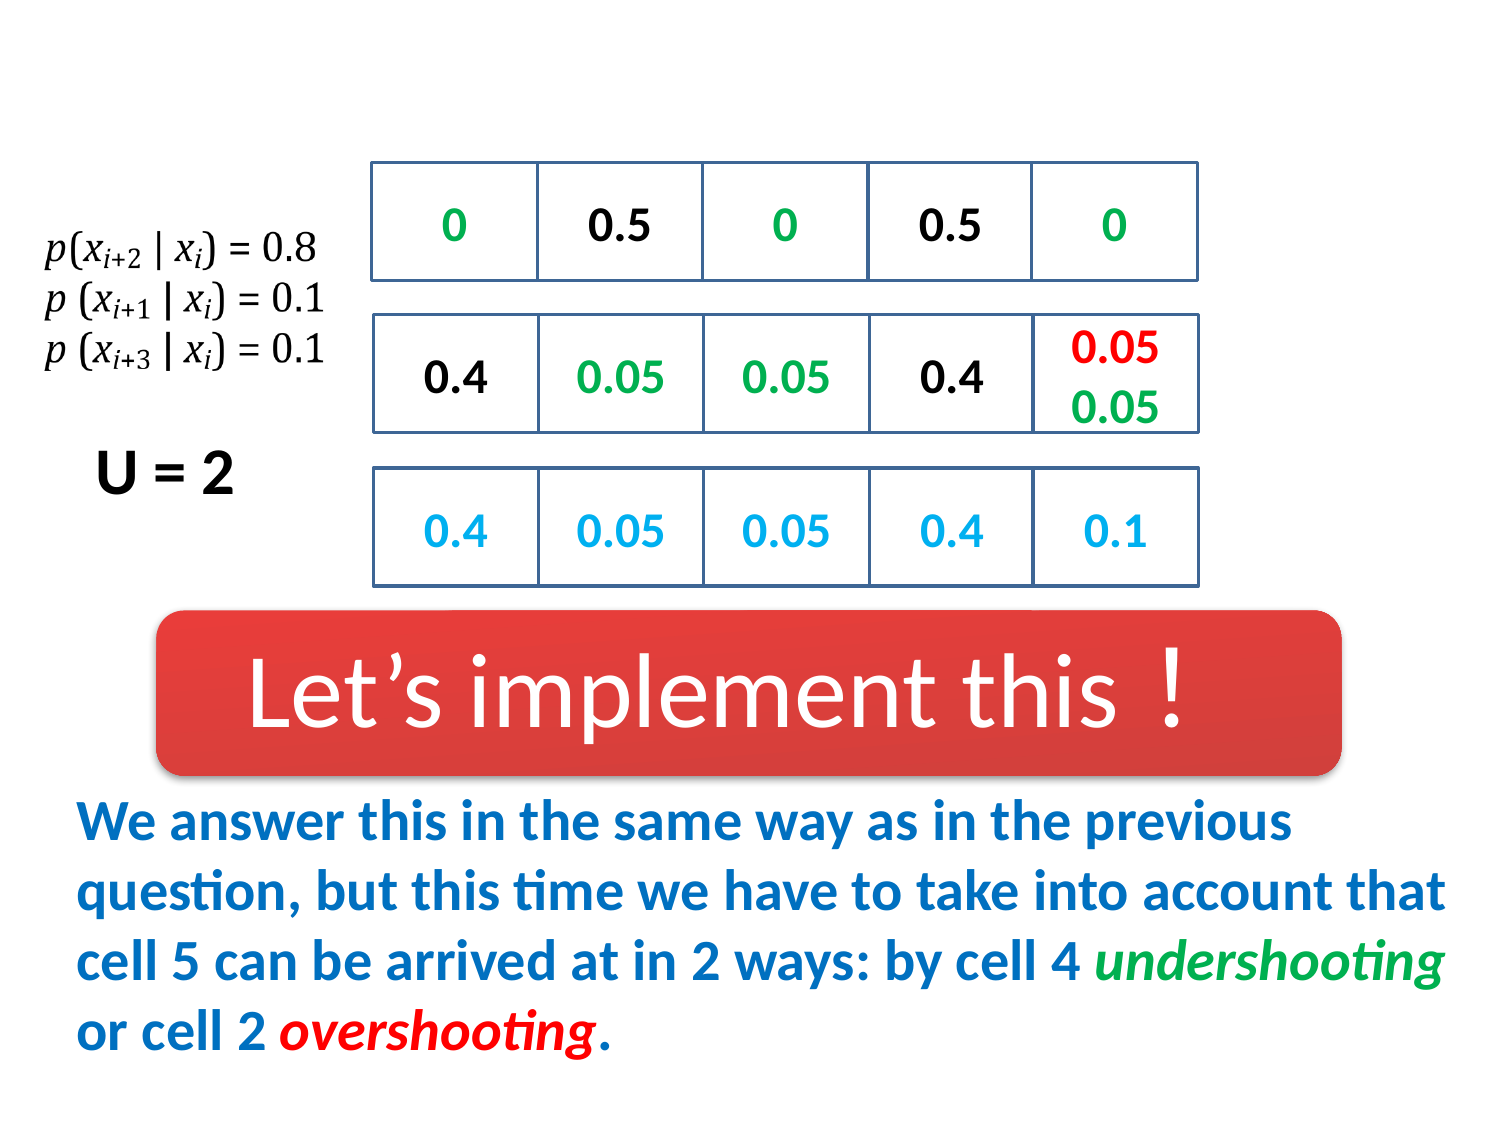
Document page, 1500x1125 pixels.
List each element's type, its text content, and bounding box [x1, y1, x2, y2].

text_box 0 [370, 161, 536, 282]
text_box 0.5 [866, 161, 1030, 282]
text_box 0.4 [372, 466, 537, 588]
picture [40, 227, 326, 374]
text_box 0.05 [702, 466, 868, 588]
text_box 0.05 [537, 466, 702, 588]
text_box 0.05 0.05 [1031, 313, 1200, 434]
text_box 0.05 [537, 313, 702, 434]
text_box We answer this in the same way as in the previous question, but this time we have to take into account that cell 5 can be arrived at in 2 ways: by cell 4 undershooting or cell 2 overshooting. [61, 775, 1468, 1070]
text_box 0.5 [536, 161, 701, 282]
text_box 0 [701, 161, 866, 282]
text_box 0.4 [868, 466, 1031, 588]
text_box 0.4 [372, 313, 537, 434]
text_box 0.1 [1031, 466, 1200, 588]
text_box 0.05 [702, 313, 868, 434]
text_box 0.4 [868, 313, 1031, 434]
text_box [155, 609, 1342, 777]
text_box U = 2 [61, 420, 269, 516]
text_box 0 [1030, 161, 1199, 282]
